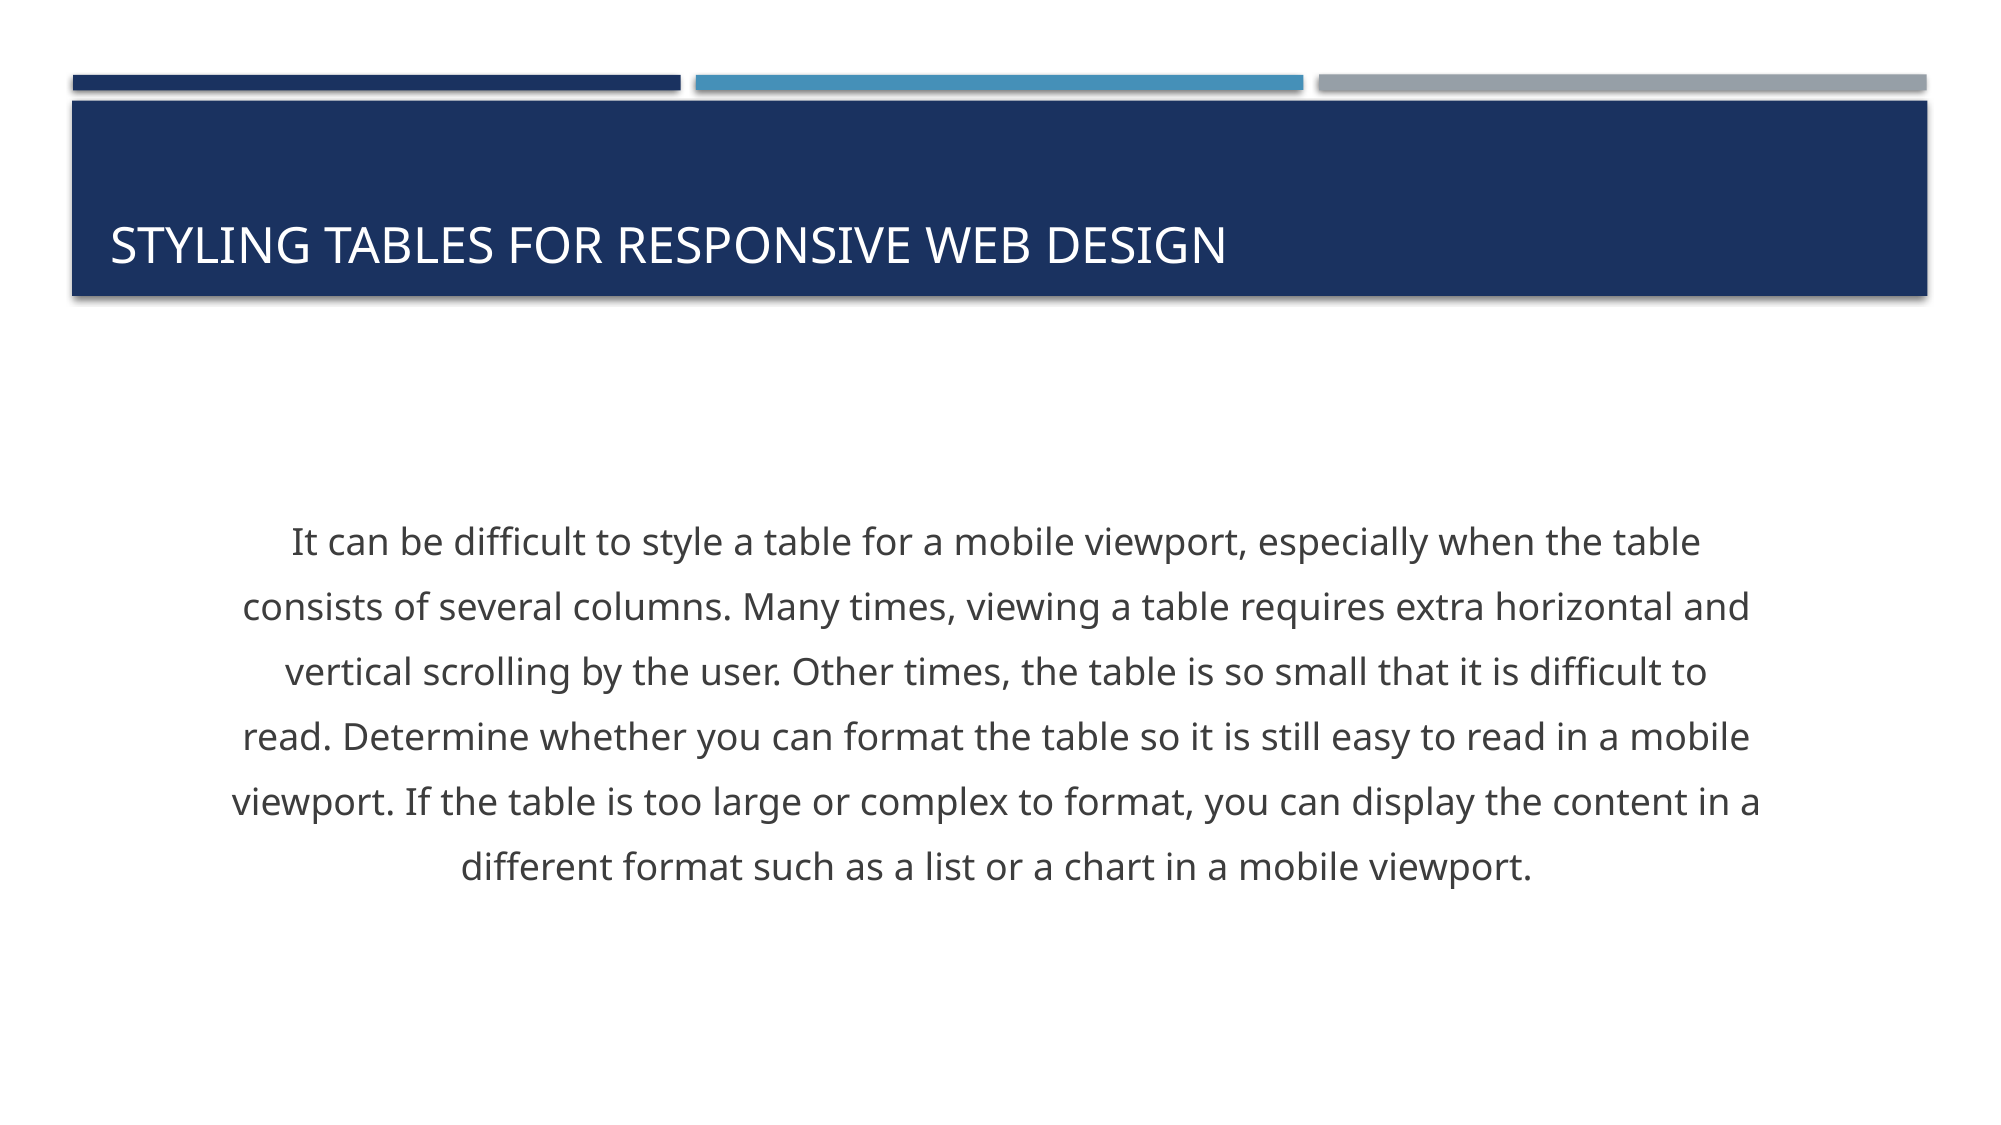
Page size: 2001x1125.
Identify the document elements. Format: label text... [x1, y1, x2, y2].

title Styling Tables for Responsive Web Design [95, 115, 1905, 282]
list It can be difficult to style a table for a mobile viewport, especially when the table consists of several columns. Many times, viewing a table requires extra horizontal and vertical scrolling by the user. Other times, the table is so small that it is difficult to read. Determine whether you can format the table so it is still easy to read in a mobile viewport. If the table is too large or complex to format, you can display the content in a different format such as a list or a chart in a mobile viewport. [92, 310, 1902, 1096]
